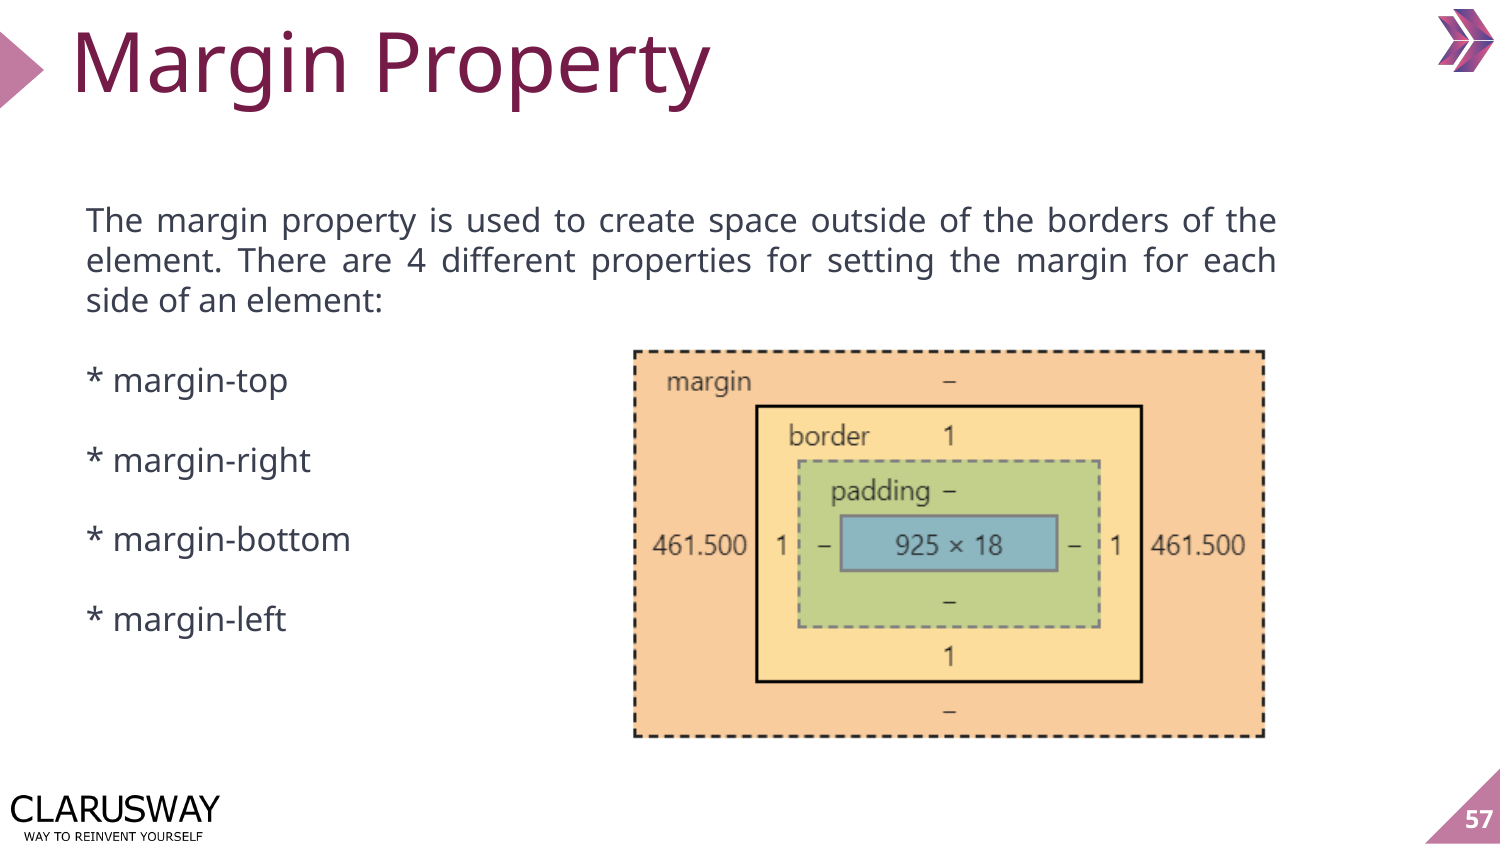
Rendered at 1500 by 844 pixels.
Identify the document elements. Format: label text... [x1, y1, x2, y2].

picture [11, 795, 220, 841]
picture [570, 308, 1320, 793]
text_box The margin property is used to create space outside of the borders of the element. There are 4 different properties for setting the margin for each side of an element: * margin-top * margin-right * margin-bottom * margin-left [70, 191, 1295, 652]
slide_number ‹#› [1418, 760, 1494, 838]
title Margin Property [70, 28, 997, 132]
picture [1438, 9, 1494, 72]
